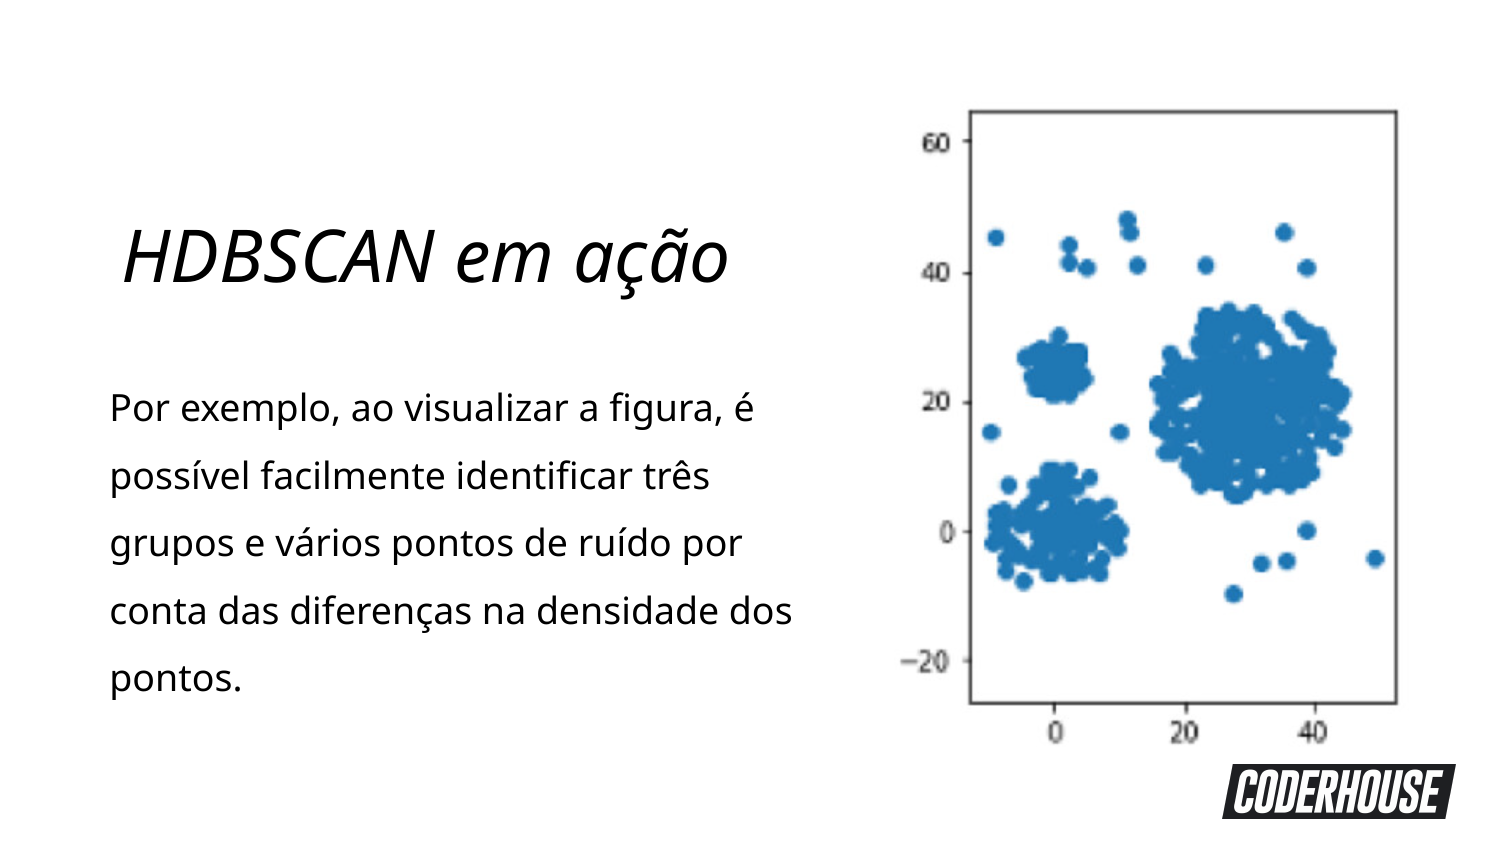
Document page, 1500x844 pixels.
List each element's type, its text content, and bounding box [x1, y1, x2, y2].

text_box HDBSCAN em ação [94, 181, 758, 296]
text_box Por exemplo, ao visualizar a figura, é possível facilmente identificar três grupos e vários pontos de ruído por conta das diferenças na densidade dos pontos. [94, 354, 826, 707]
picture [1222, 764, 1456, 819]
text_box [106, 328, 832, 568]
picture [837, 86, 1464, 757]
